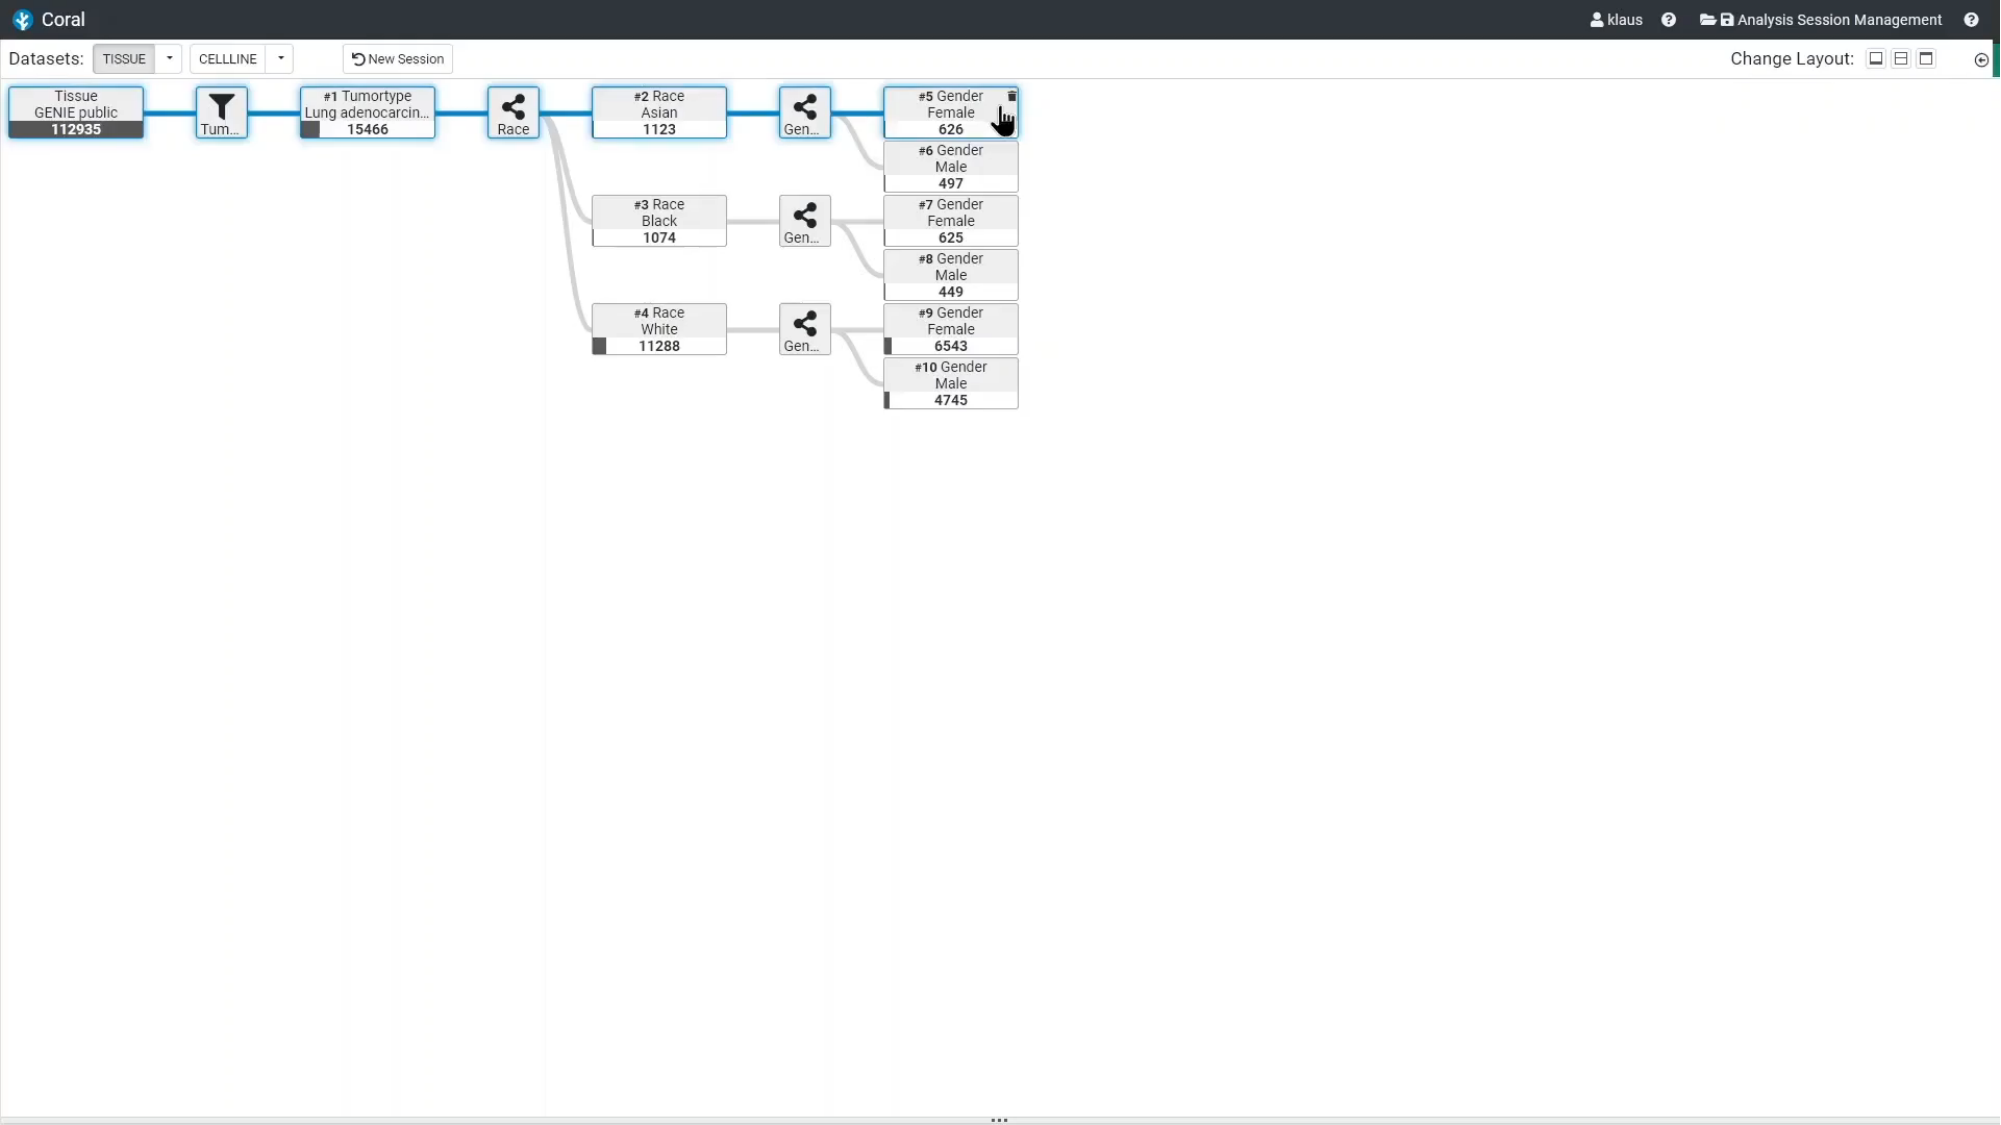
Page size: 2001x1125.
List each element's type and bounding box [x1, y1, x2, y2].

text_box [0, 0, 2000, 1125]
